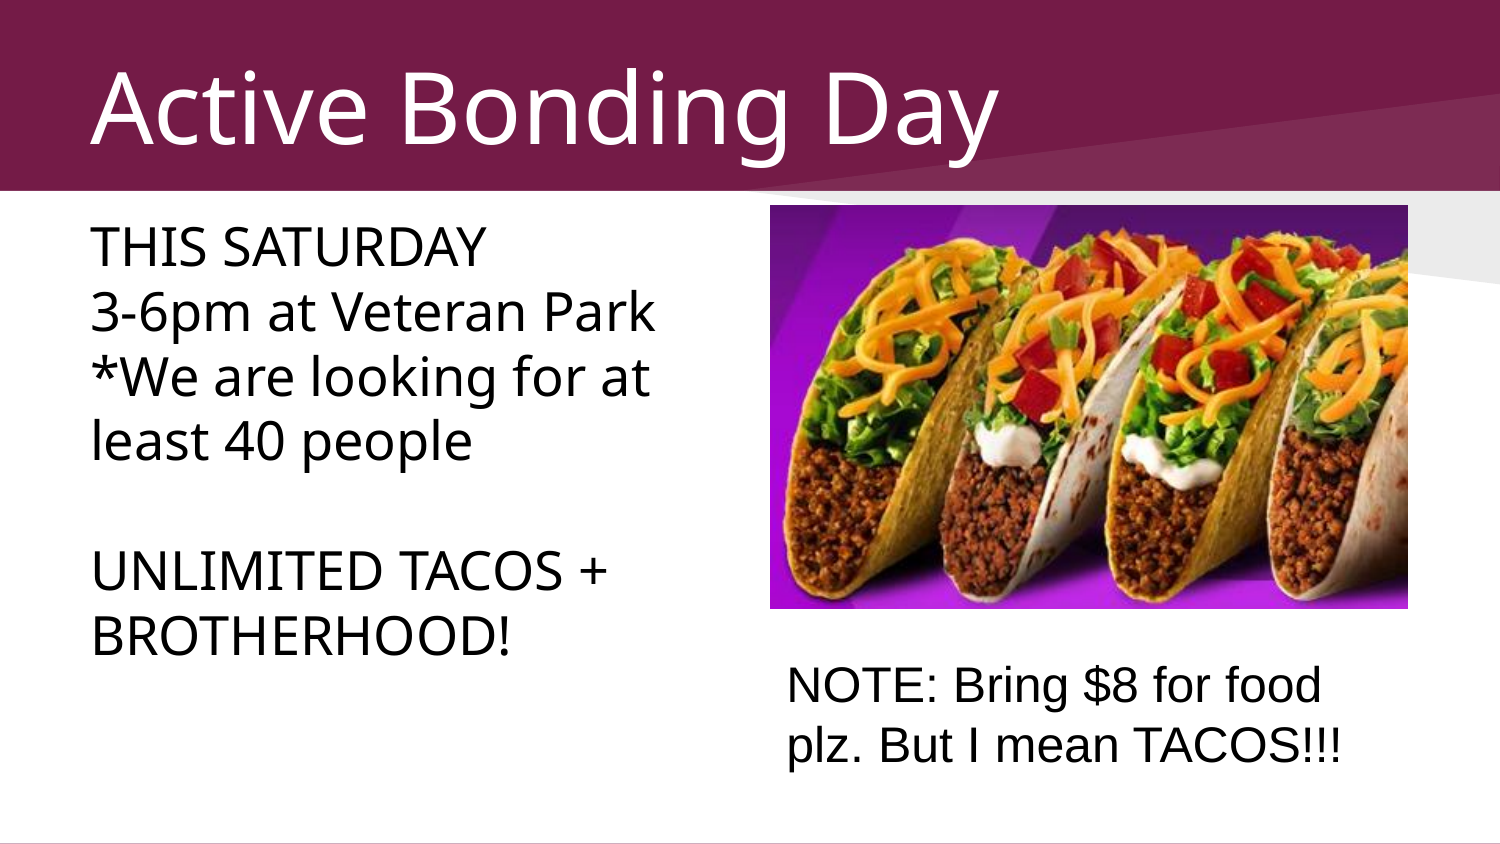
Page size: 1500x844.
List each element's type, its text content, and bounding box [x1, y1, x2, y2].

picture [769, 205, 1408, 610]
text_box NOTE: Bring $8 for food plz. But I mean TACOS!!! [771, 637, 1425, 844]
title Active Bonding Day [75, 33, 1425, 175]
list THIS SATURDAY 3-6pm at Veteran Park *We are looking for at least 40 people UNLIMITED TACOS + BROTHERHOOD! [75, 196, 751, 808]
